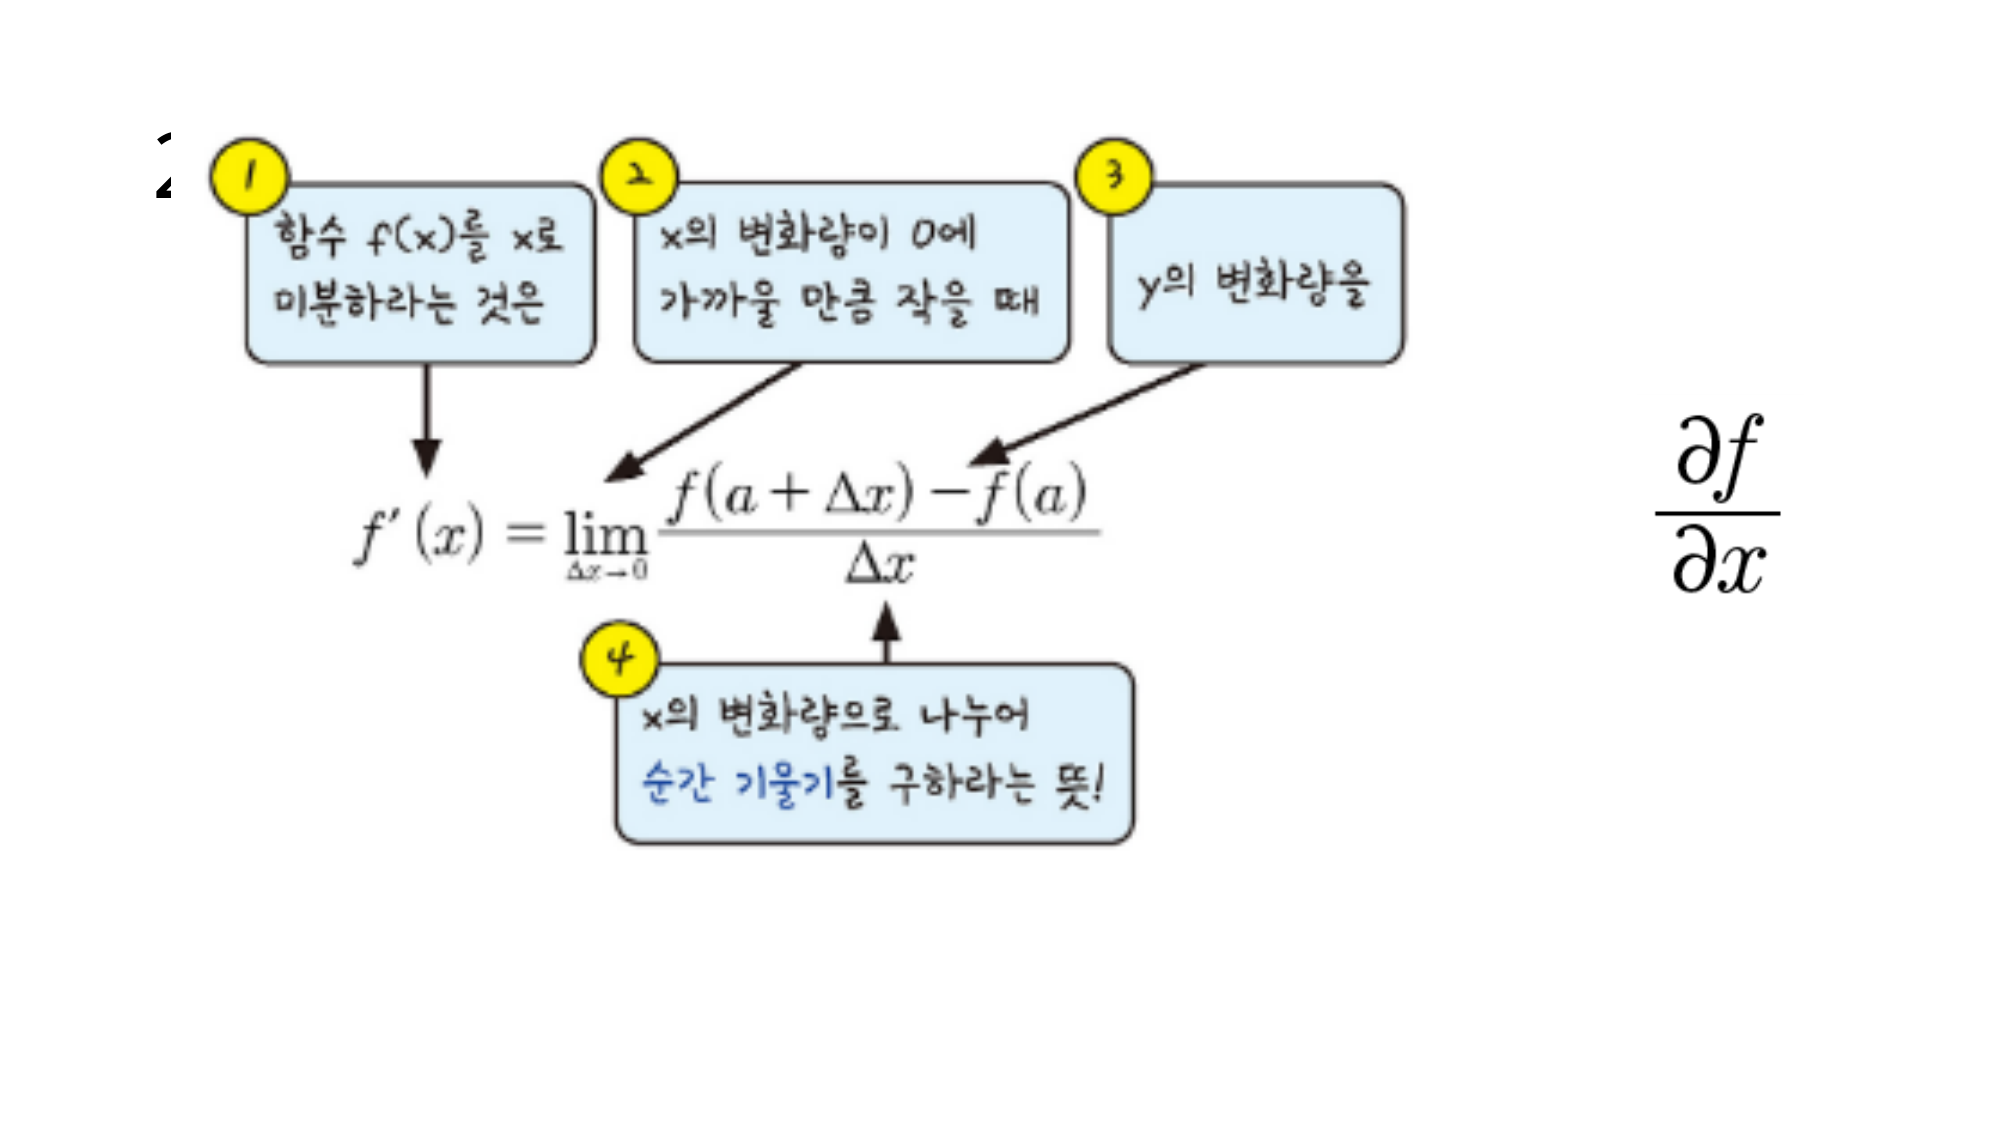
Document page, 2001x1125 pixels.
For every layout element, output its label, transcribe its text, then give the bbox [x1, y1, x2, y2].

picture [1637, 393, 1804, 629]
picture [170, 103, 1456, 897]
title 2.딥러닝을 위한 기초수학 [137, 59, 1863, 278]
